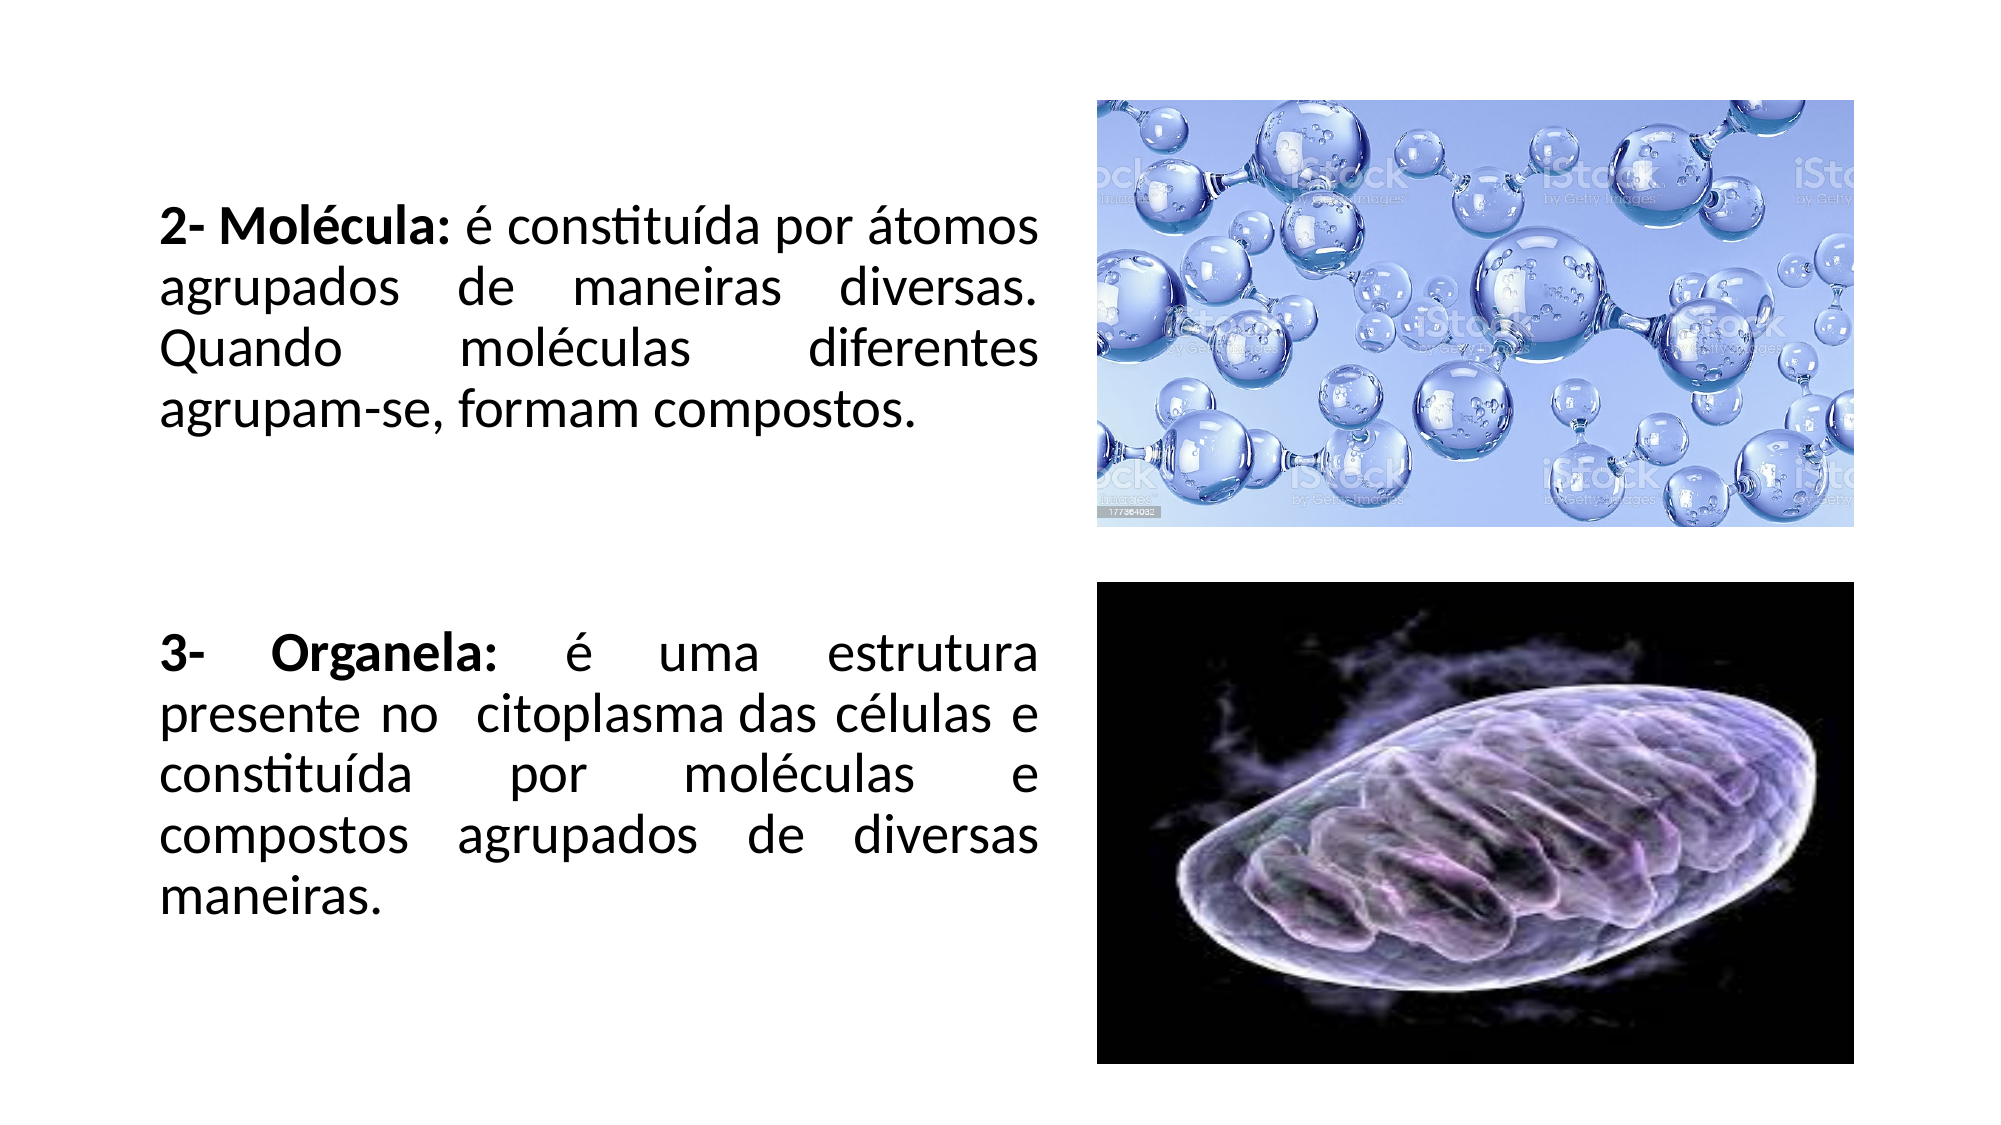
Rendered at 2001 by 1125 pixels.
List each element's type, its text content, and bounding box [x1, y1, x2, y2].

list 2- Molécula: é constituída por átomos agrupados de maneiras diversas. Quando moléculas diferentes agrupam-se, formam compostos. 3- Organela: é uma estrutura presente no citoplasma das células e constituída por moléculas e compostos agrupados de diversas maneiras. [144, 100, 1055, 997]
picture [1097, 100, 1855, 527]
picture [1097, 582, 1855, 1065]
